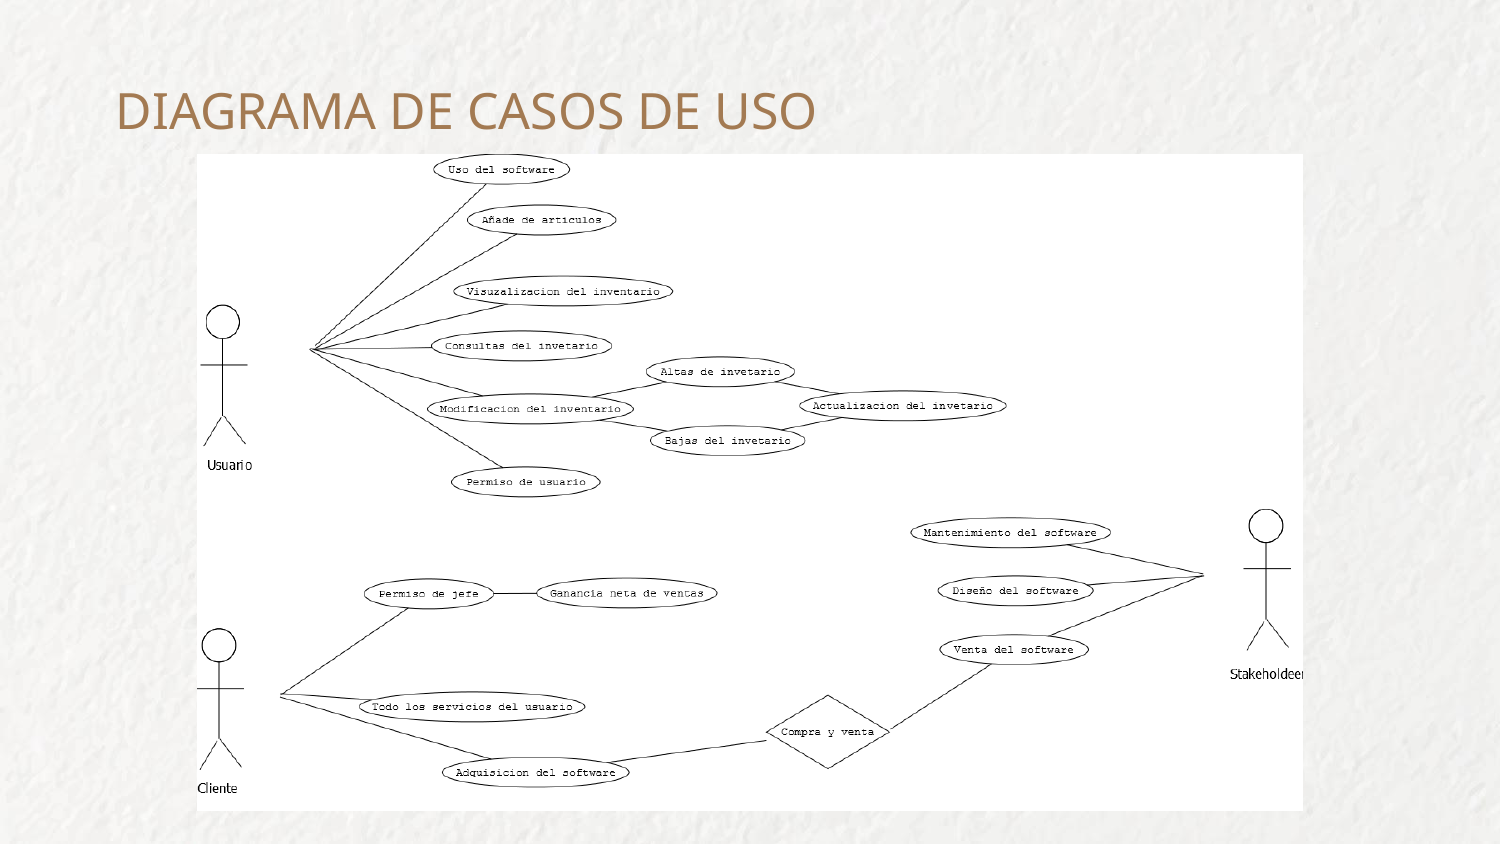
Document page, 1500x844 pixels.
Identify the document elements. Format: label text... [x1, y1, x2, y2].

picture [0, 0, 1500, 844]
title DIAGRAMA DE CASOS DE USO [100, 54, 988, 155]
